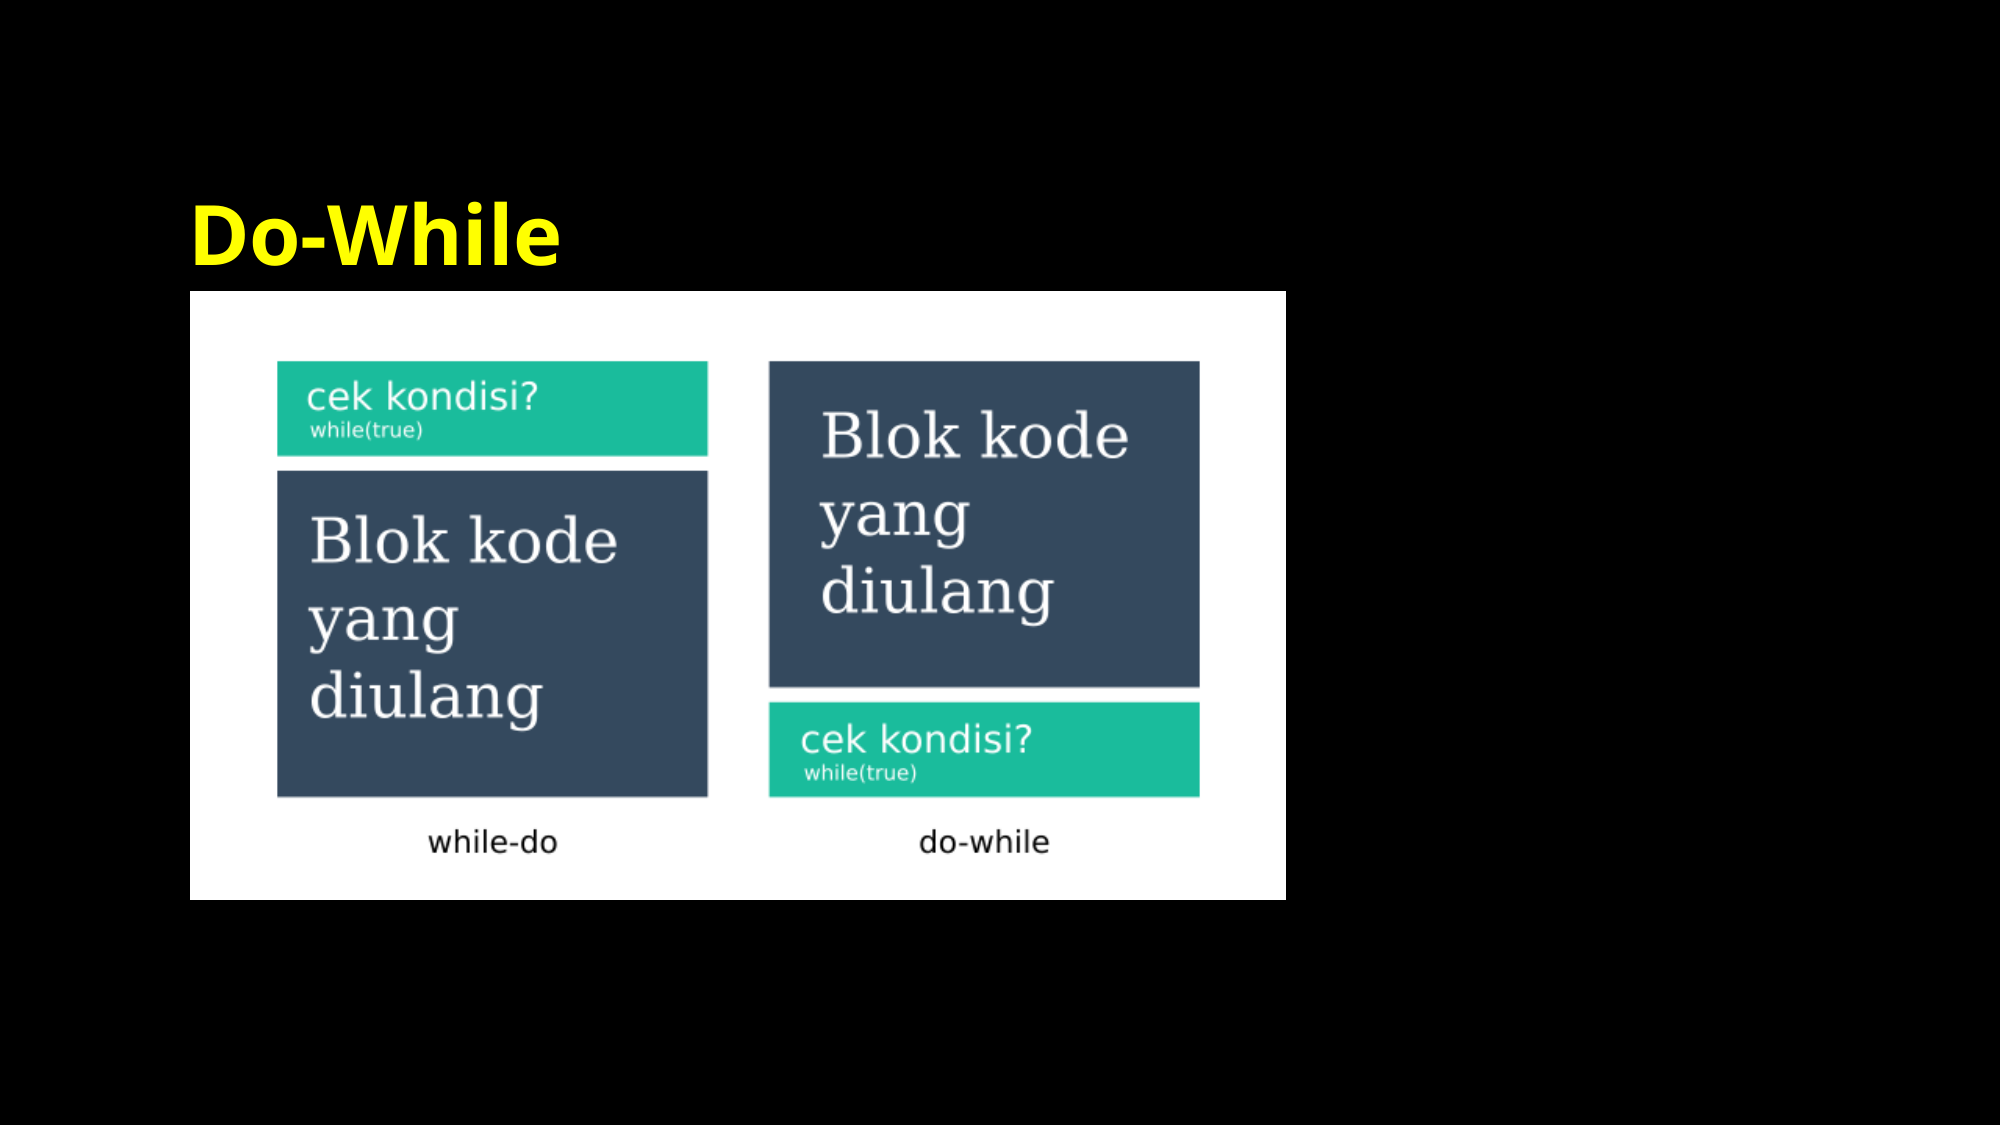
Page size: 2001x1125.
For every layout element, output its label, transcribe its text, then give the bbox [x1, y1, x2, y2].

picture [190, 291, 1286, 900]
title Do-While [173, 120, 1673, 292]
